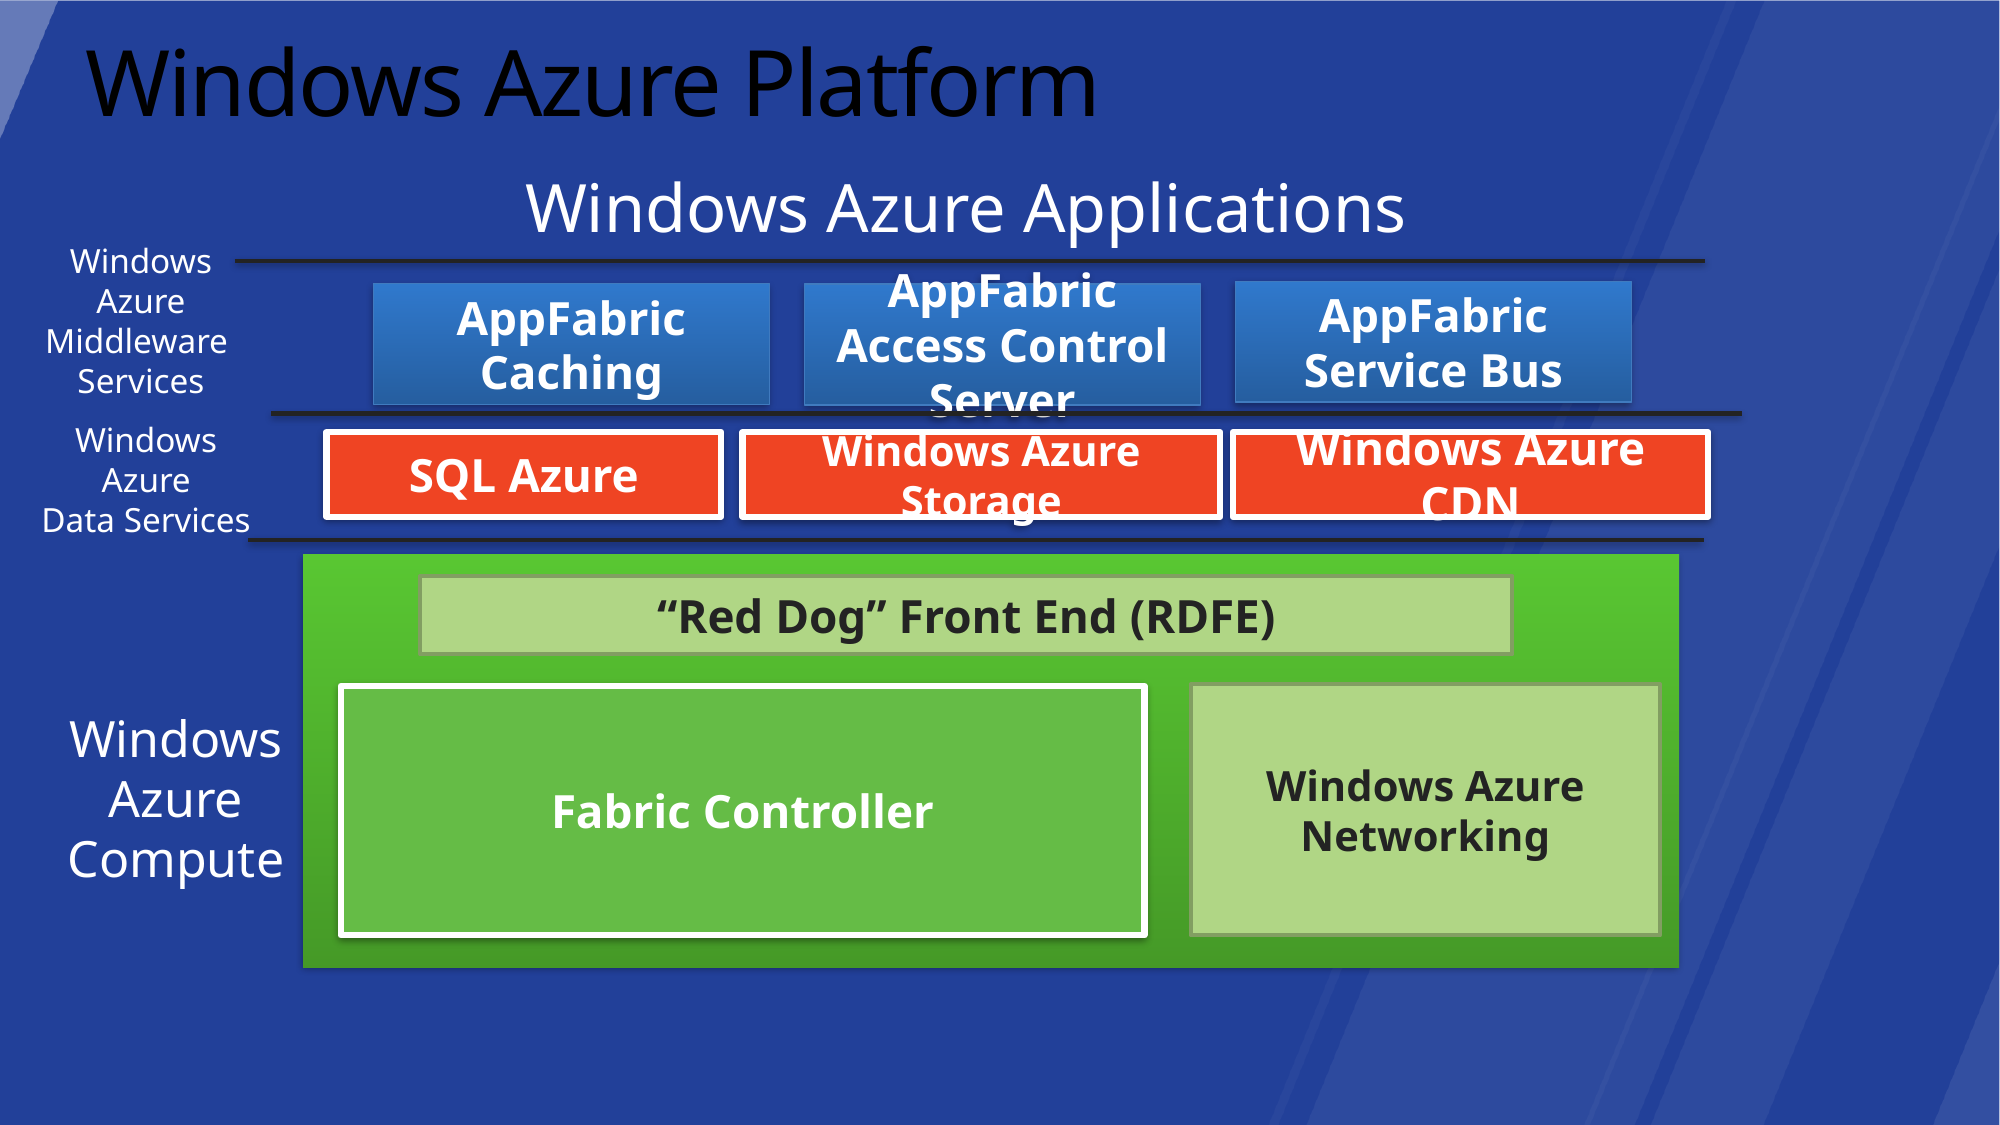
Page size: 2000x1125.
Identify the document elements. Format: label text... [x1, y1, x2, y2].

text_box Windows Azure Data Services [41, 419, 251, 540]
title Windows Azure Platform [85, 37, 1914, 138]
text_box Windows Azure Networking [1189, 682, 1662, 937]
text_box SQL Azure [323, 429, 724, 520]
picture [0, 0, 2000, 1125]
text_box AppFabric Service Bus [1235, 281, 1632, 403]
text_box AppFabric Caching [373, 283, 770, 405]
text_box AppFabric Access Control Server [804, 283, 1201, 406]
text_box Windows Azure Applications [525, 166, 1408, 247]
text_box Windows Azure Middleware Services [45, 240, 237, 401]
text_box Windows Azure Storage [739, 429, 1223, 520]
text_box Fabric Controller [338, 683, 1148, 938]
text_box “Red Dog” Front End (RDFE) [418, 574, 1514, 656]
text_box Windows Azure Compute [67, 707, 285, 888]
text_box [303, 554, 1680, 968]
text_box Windows Azure CDN [1230, 429, 1711, 520]
